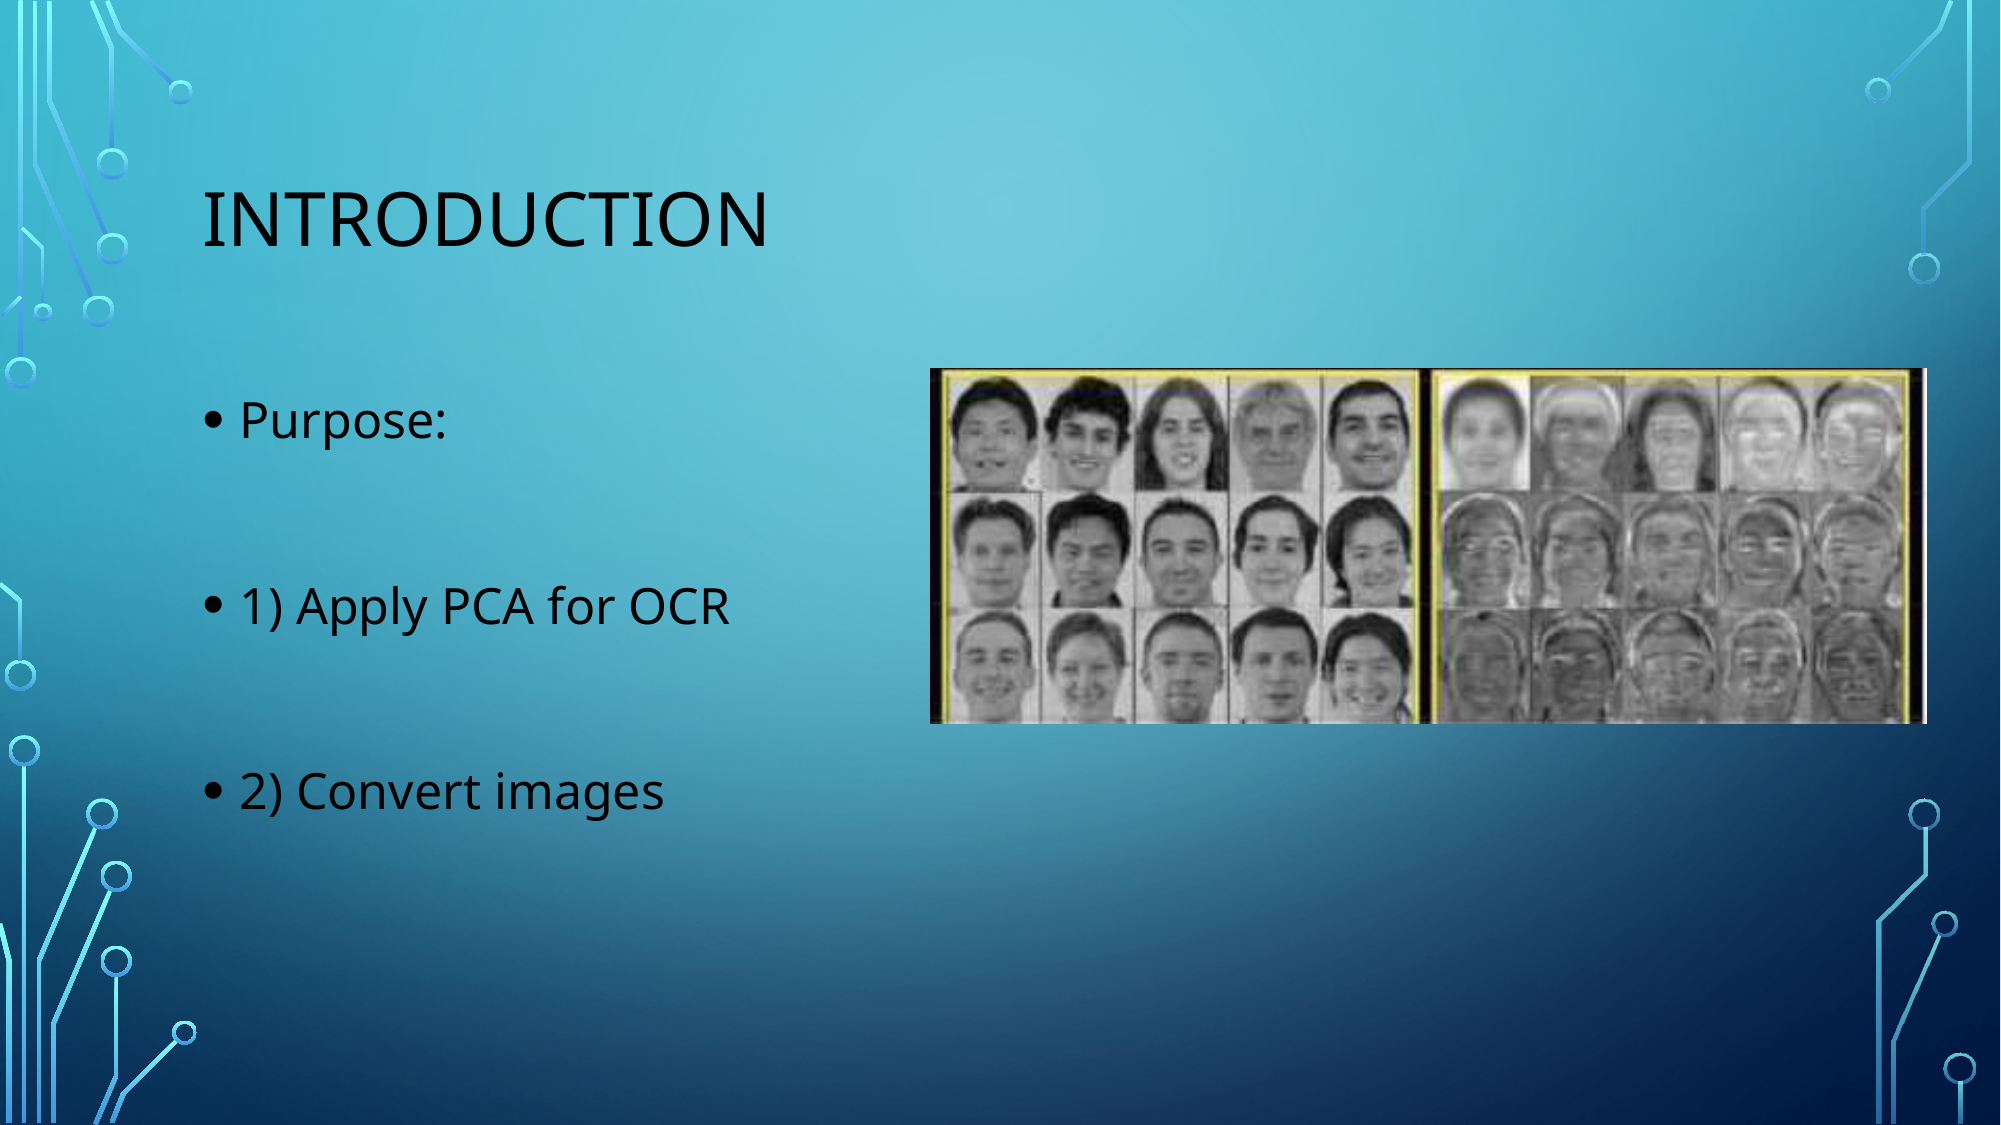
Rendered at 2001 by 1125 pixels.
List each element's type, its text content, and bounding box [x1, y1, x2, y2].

title introduction [187, 101, 1813, 344]
picture [930, 368, 1927, 724]
list Purpose: 1) Apply PCA for OCR 2) Convert images [187, 369, 1813, 950]
